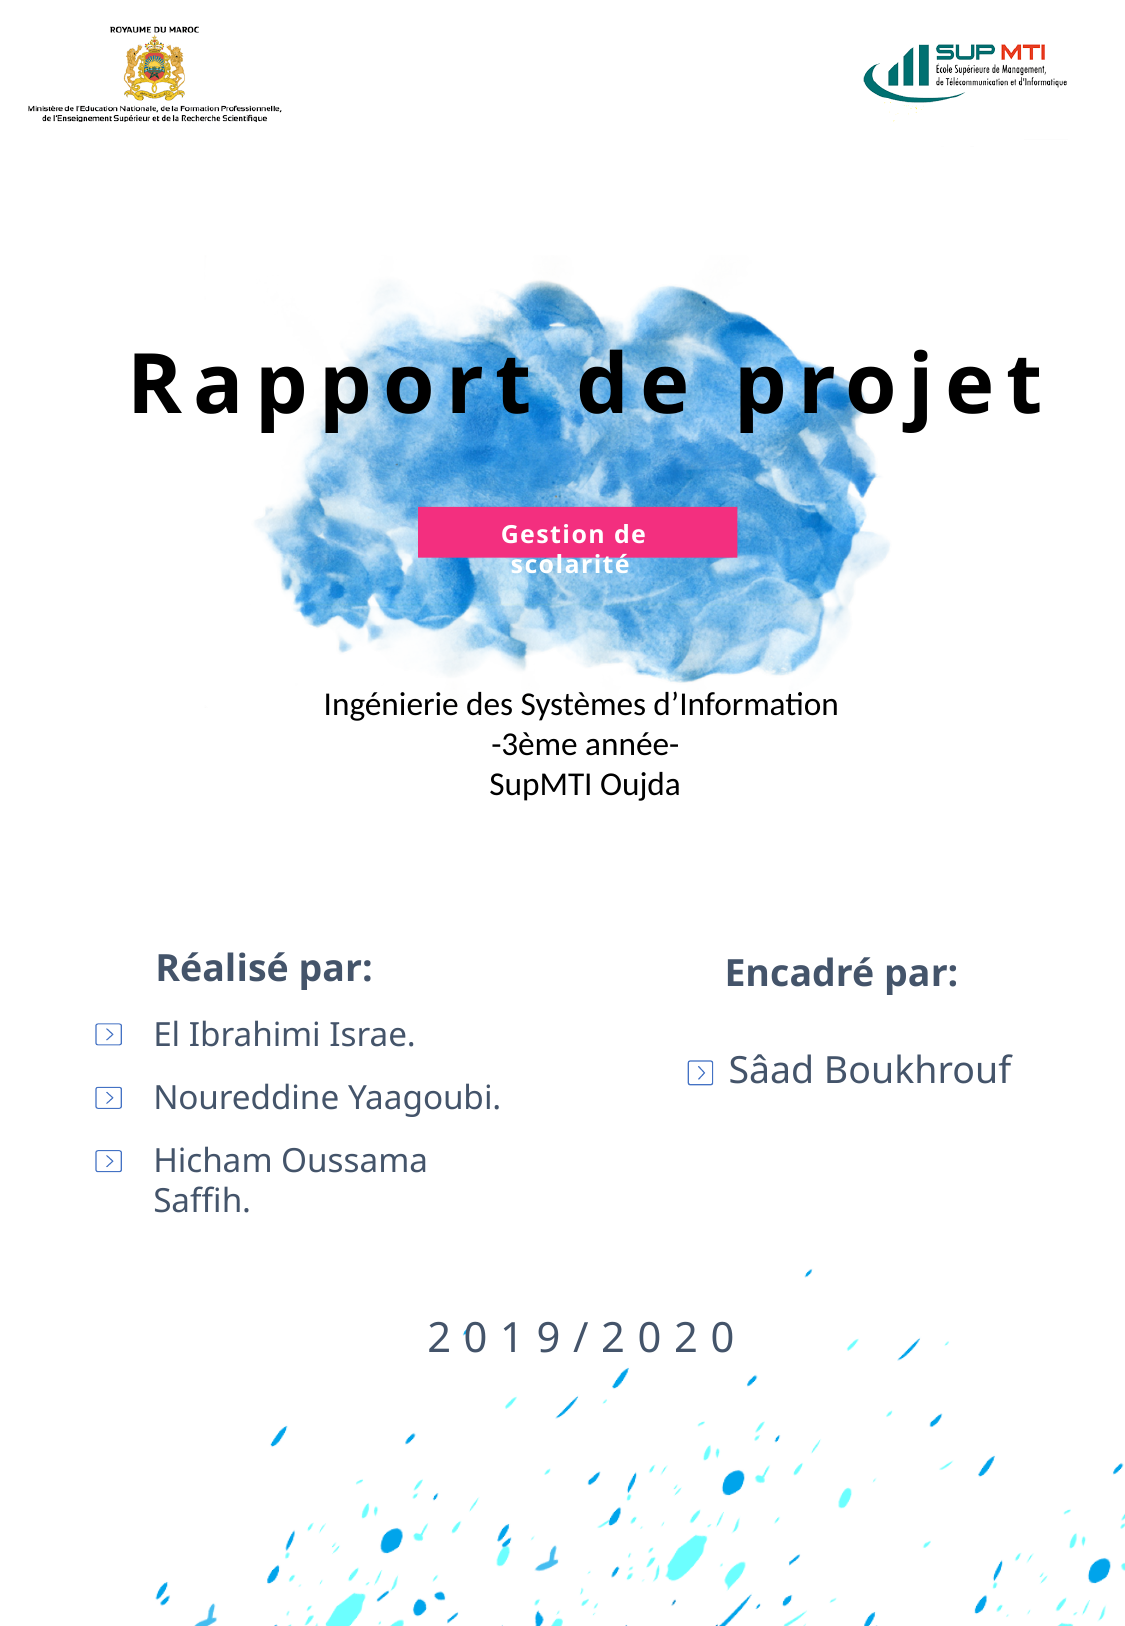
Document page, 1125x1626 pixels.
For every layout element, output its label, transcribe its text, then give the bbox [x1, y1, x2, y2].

text_box Hicham Oussama Saffih. [138, 1132, 536, 1227]
text_box Sâad Boukhrouf [713, 1038, 1111, 1099]
text_box Ingénierie des Systèmes d’Information -3ème année- SupMTI Oujda [235, 674, 936, 890]
picture [30, 1150, 1125, 1626]
picture [15, 4, 297, 142]
text_box Rapport de projet [793, 322, 1059, 438]
text_box Encadré par: [709, 941, 1107, 1002]
text_box 2019/2020 [412, 1303, 810, 1369]
text_box El Ibrahimi Israe. [138, 1005, 536, 1061]
picture [206, 119, 927, 843]
text_box Rapport de projet [112, 322, 339, 438]
picture [804, 0, 1125, 147]
text_box Noureddine Yaagoubi. [138, 1068, 536, 1124]
text_box Réalisé par: [140, 936, 538, 997]
